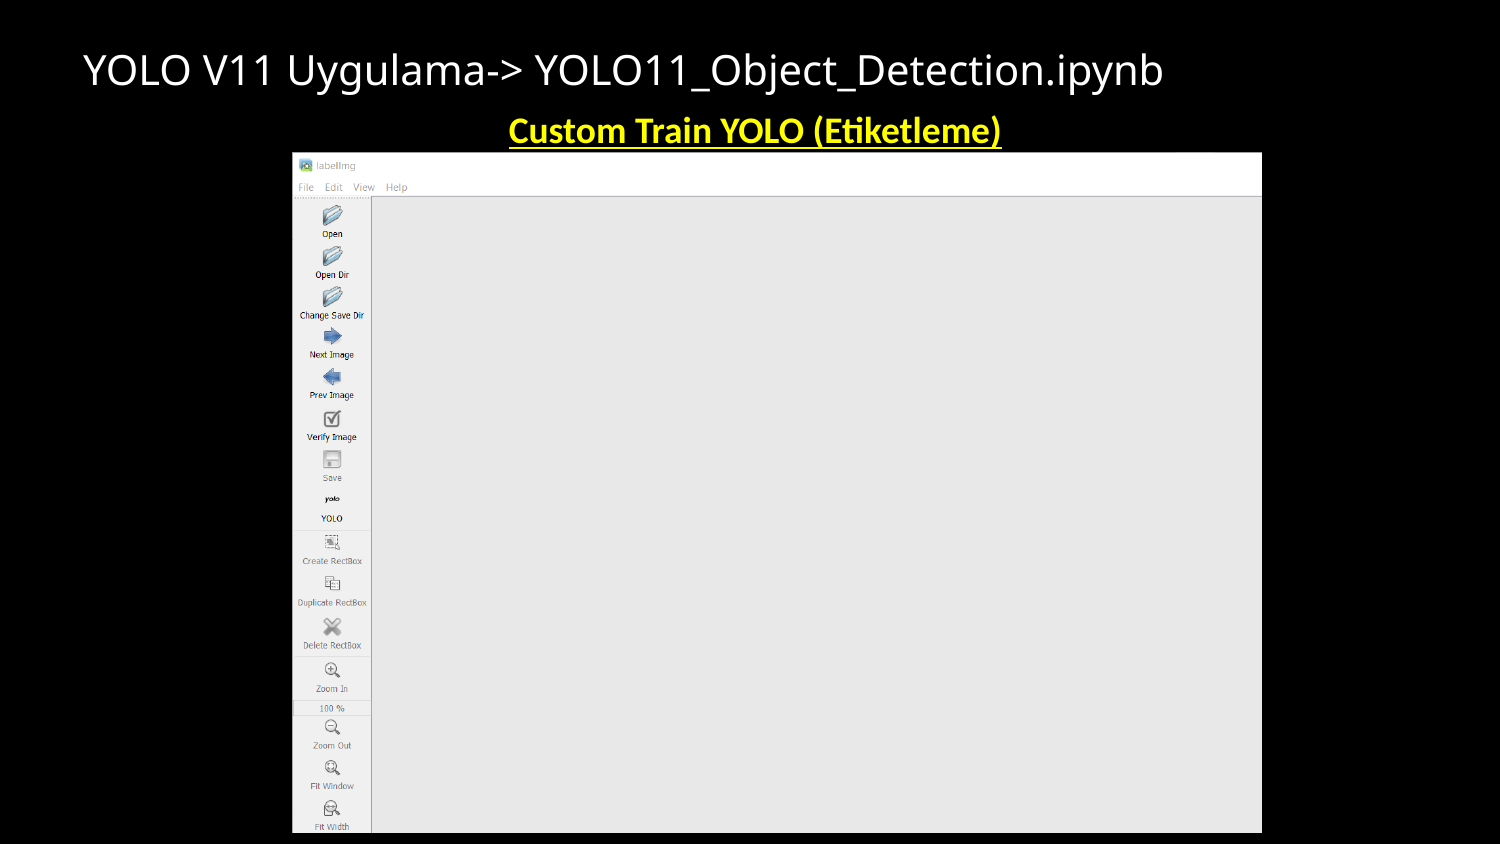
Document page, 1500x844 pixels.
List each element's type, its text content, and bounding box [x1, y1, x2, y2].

text_box Custom Train YOLO (Etiketleme) [39, 99, 1472, 746]
picture [292, 152, 1262, 833]
title YOLO V11 Uygulama-> YOLO11_Object_Detection.ipynb [68, 0, 1395, 144]
